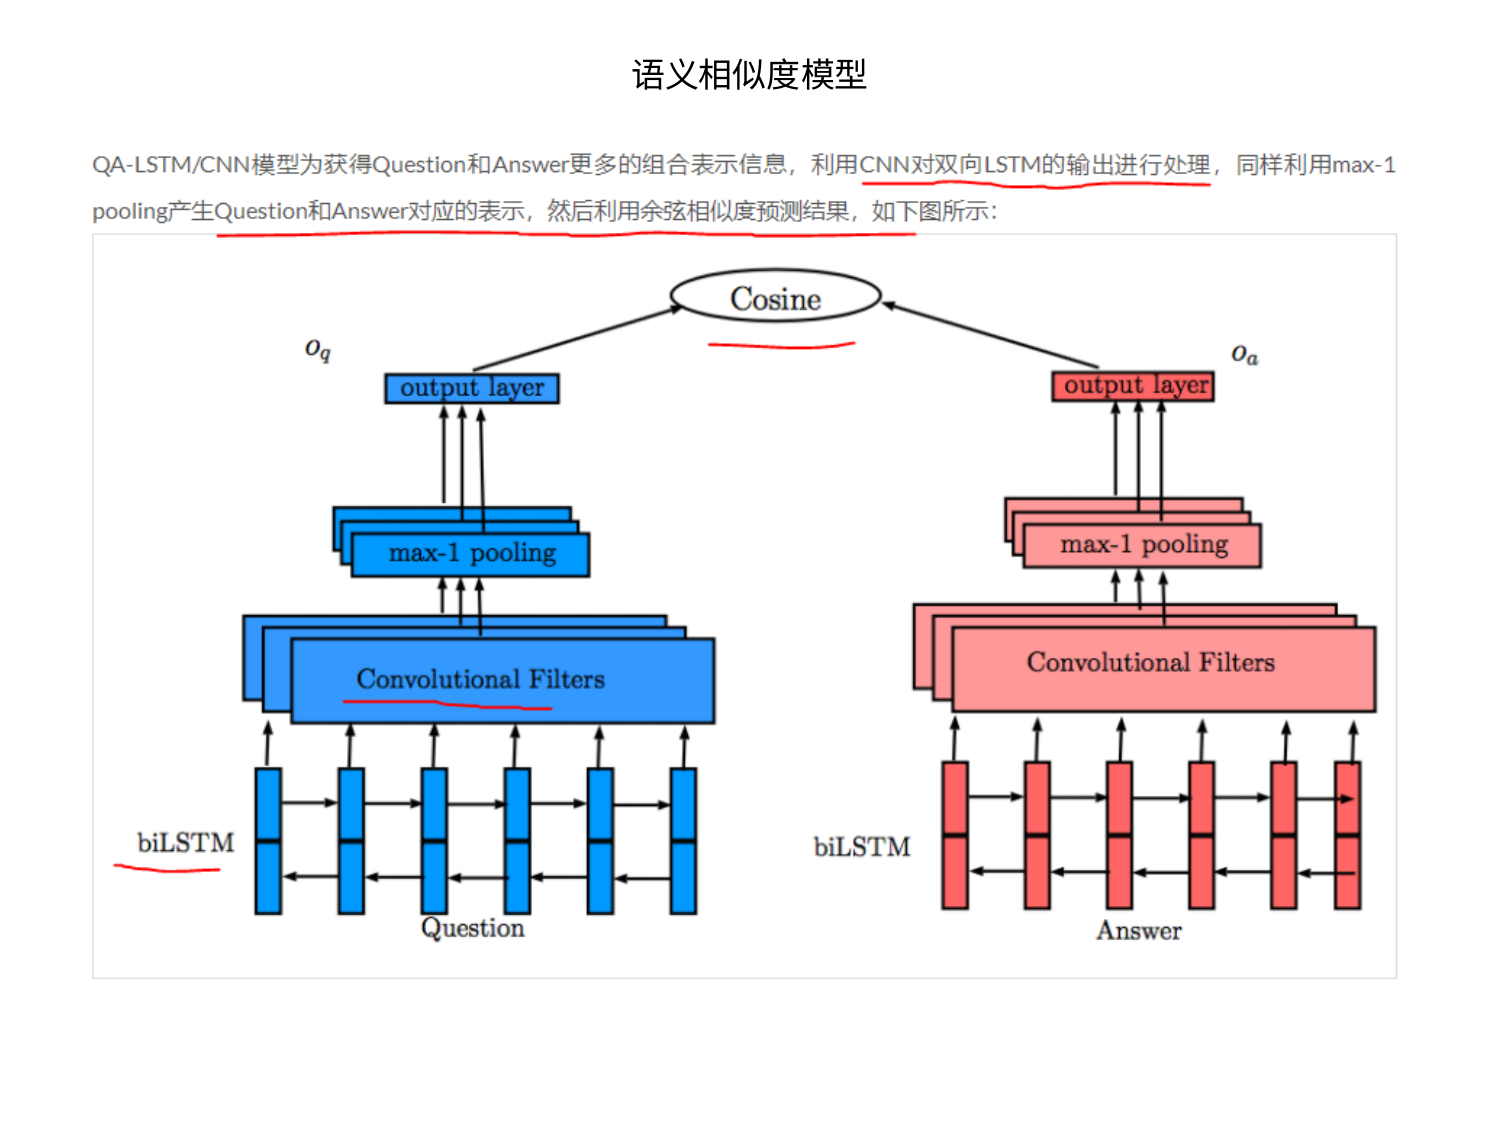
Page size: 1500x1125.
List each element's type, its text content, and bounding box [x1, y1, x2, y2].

title 语义相似度模型 [75, 45, 1425, 102]
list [74, 145, 1426, 986]
